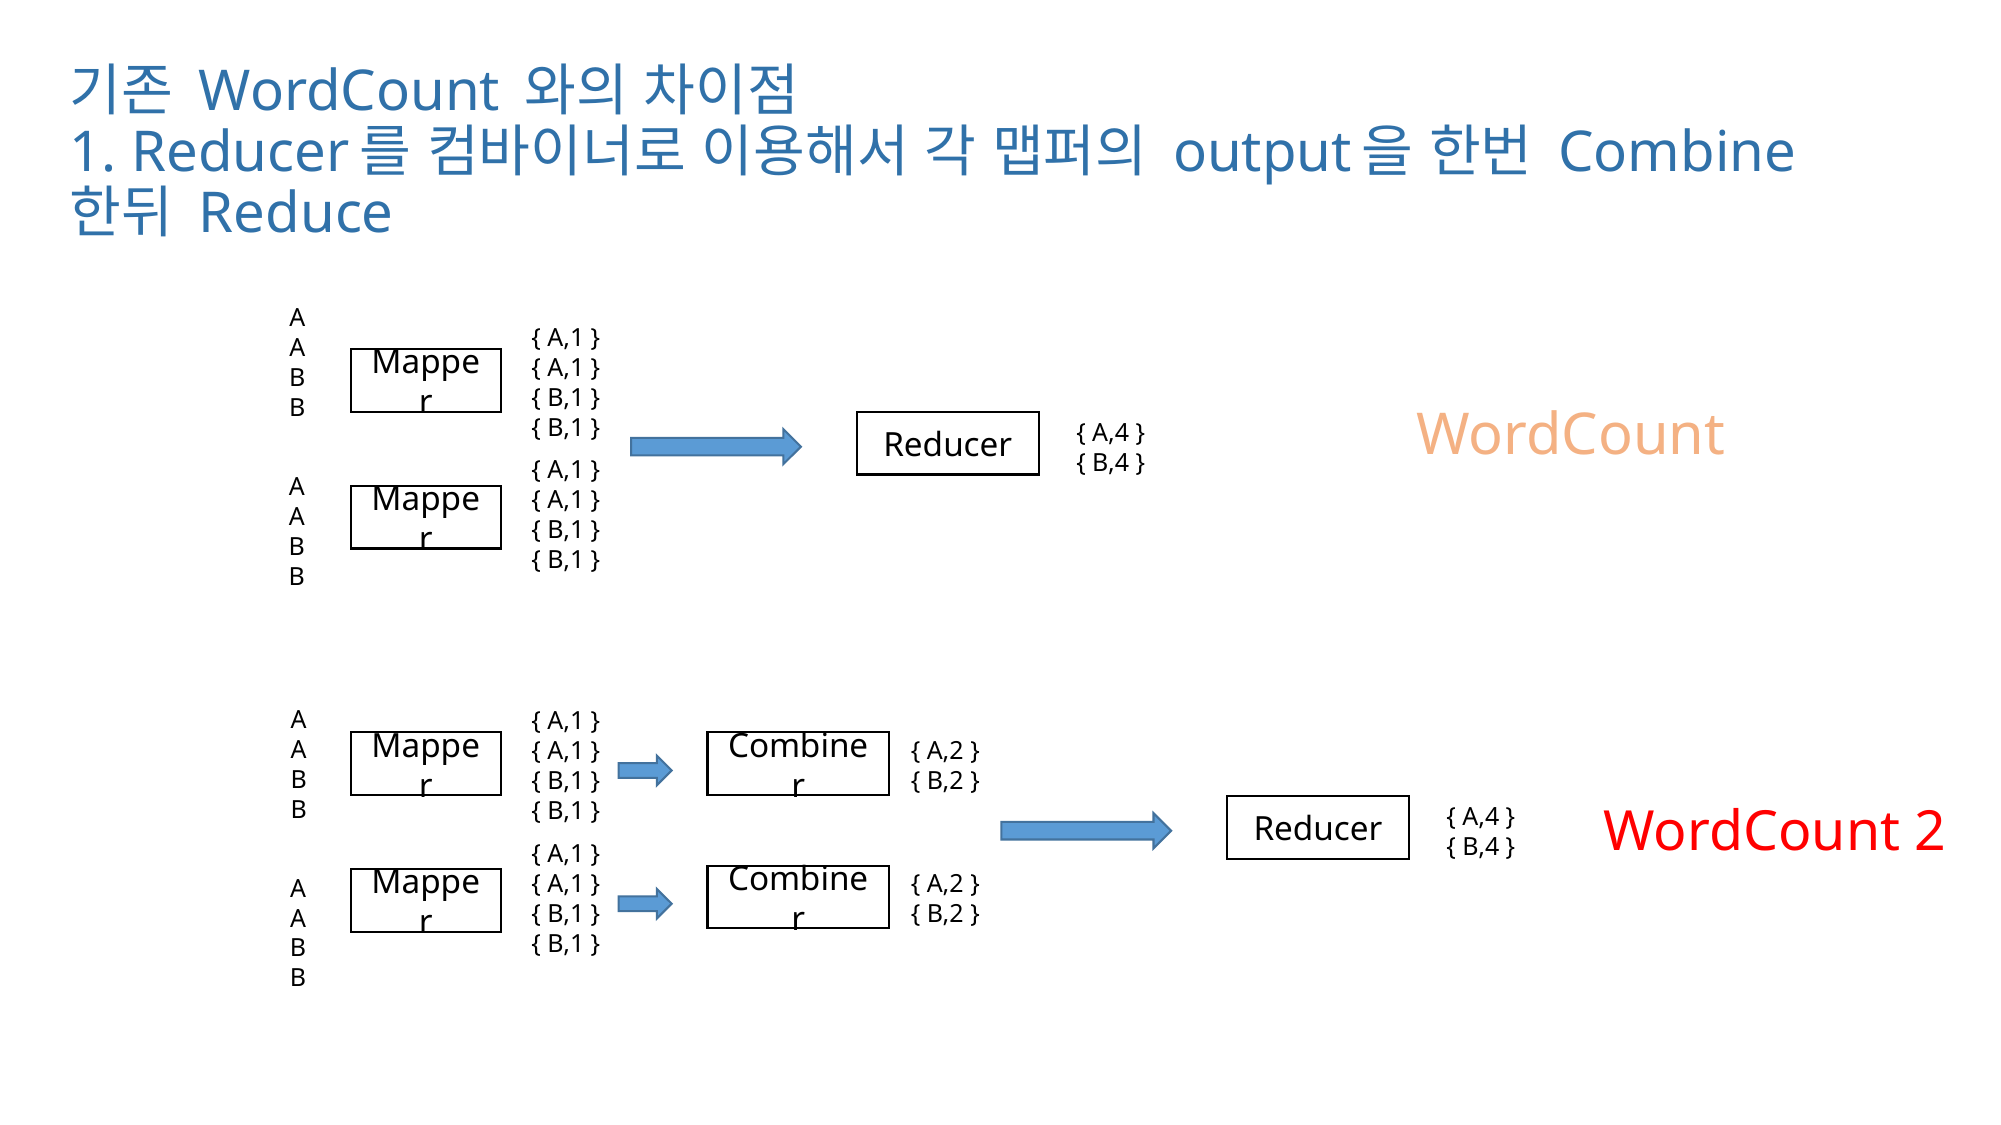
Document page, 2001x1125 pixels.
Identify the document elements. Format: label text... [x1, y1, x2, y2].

text_box { A,1 } { A,1 } { B,1 } { B,1 } [515, 314, 617, 446]
text_box Combiner [706, 731, 890, 796]
text_box { A,2 } { B,2 } [895, 697, 996, 830]
text_box Mapper [350, 485, 502, 550]
text_box A A B B [248, 696, 349, 830]
text_box [1000, 810, 1173, 851]
text_box [617, 886, 674, 922]
text_box Mapper [350, 731, 502, 796]
text_box { A,1 } { A,1 } { B,1 } { B,1 } [515, 697, 617, 830]
text_box Reducer [856, 411, 1040, 476]
text_box Reducer [1226, 795, 1410, 860]
text_box { A,1 } { A,1 } { B,1 } { B,1 } [515, 446, 617, 581]
title 기존 WordCount 와의 차이점 1. Reducer를 컴바이너로 이용해서 각 맵퍼의 output을 한번 Combine 한뒤 Reduce [54, 52, 1847, 252]
text_box A A B B [247, 865, 348, 999]
text_box WordCount 2 [1588, 791, 1963, 871]
text_box Mapper [350, 348, 502, 413]
text_box { A,1 } { A,1 } { B,1 } { B,1 } [515, 830, 617, 964]
text_box Mapper [350, 868, 502, 933]
text_box { A,4 } { B,4 } [1430, 763, 1531, 898]
text_box A A B B [246, 463, 347, 598]
text_box [630, 426, 803, 467]
text_box A A B B [247, 294, 348, 429]
text_box WordCount [1401, 395, 1776, 475]
text_box [617, 753, 674, 788]
text_box Combiner [706, 865, 890, 929]
text_box { A,2 } { B,2 } [895, 830, 996, 965]
text_box { A,4 } { B,4 } [1060, 379, 1161, 514]
